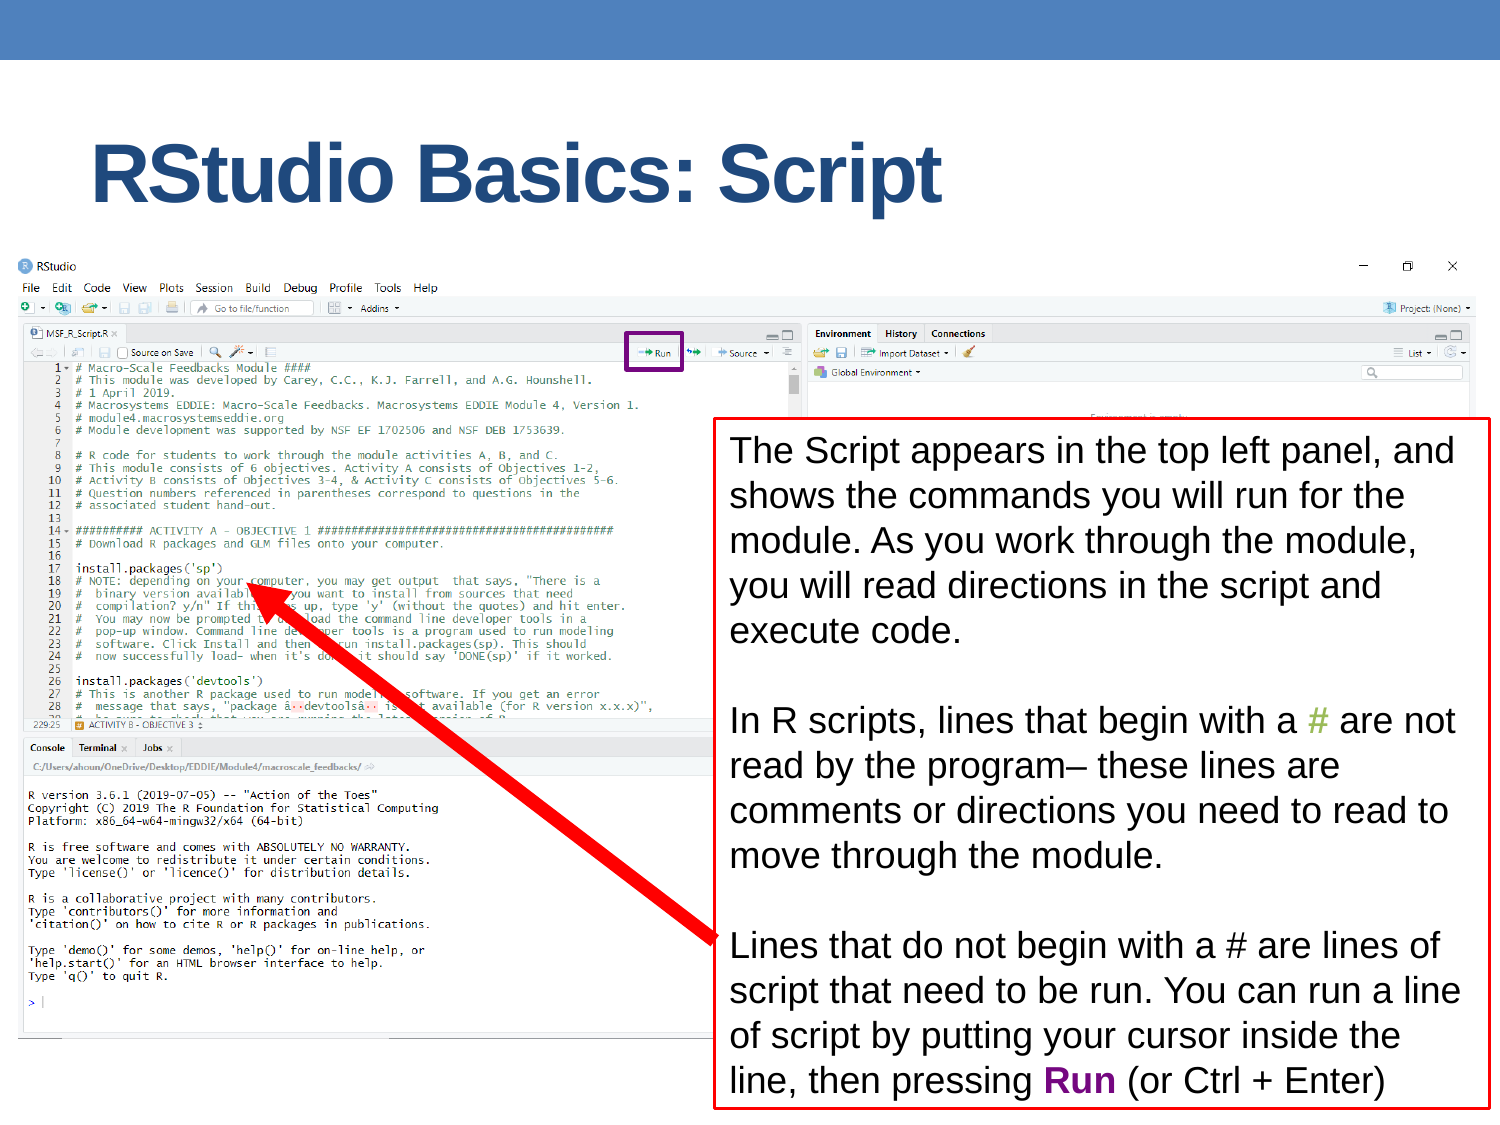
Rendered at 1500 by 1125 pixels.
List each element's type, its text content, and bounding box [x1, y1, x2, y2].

text_box The Script appears in the top left panel, and shows the commands you will run for the module. As you work through the module, you will read directions in the script and execute code. In R scripts, lines that begin with a # are not read by the program– these lines are comments or directions you need to read to move through the module. Lines that do not begin with a # are lines of script that need to be run. You can run a line of script by putting your cursor inside the line, then pressing Run (or Ctrl + Enter) [714, 418, 1490, 1109]
title RStudio Basics: Script [75, 87, 1425, 250]
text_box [245, 582, 715, 942]
picture [18, 254, 1476, 1040]
